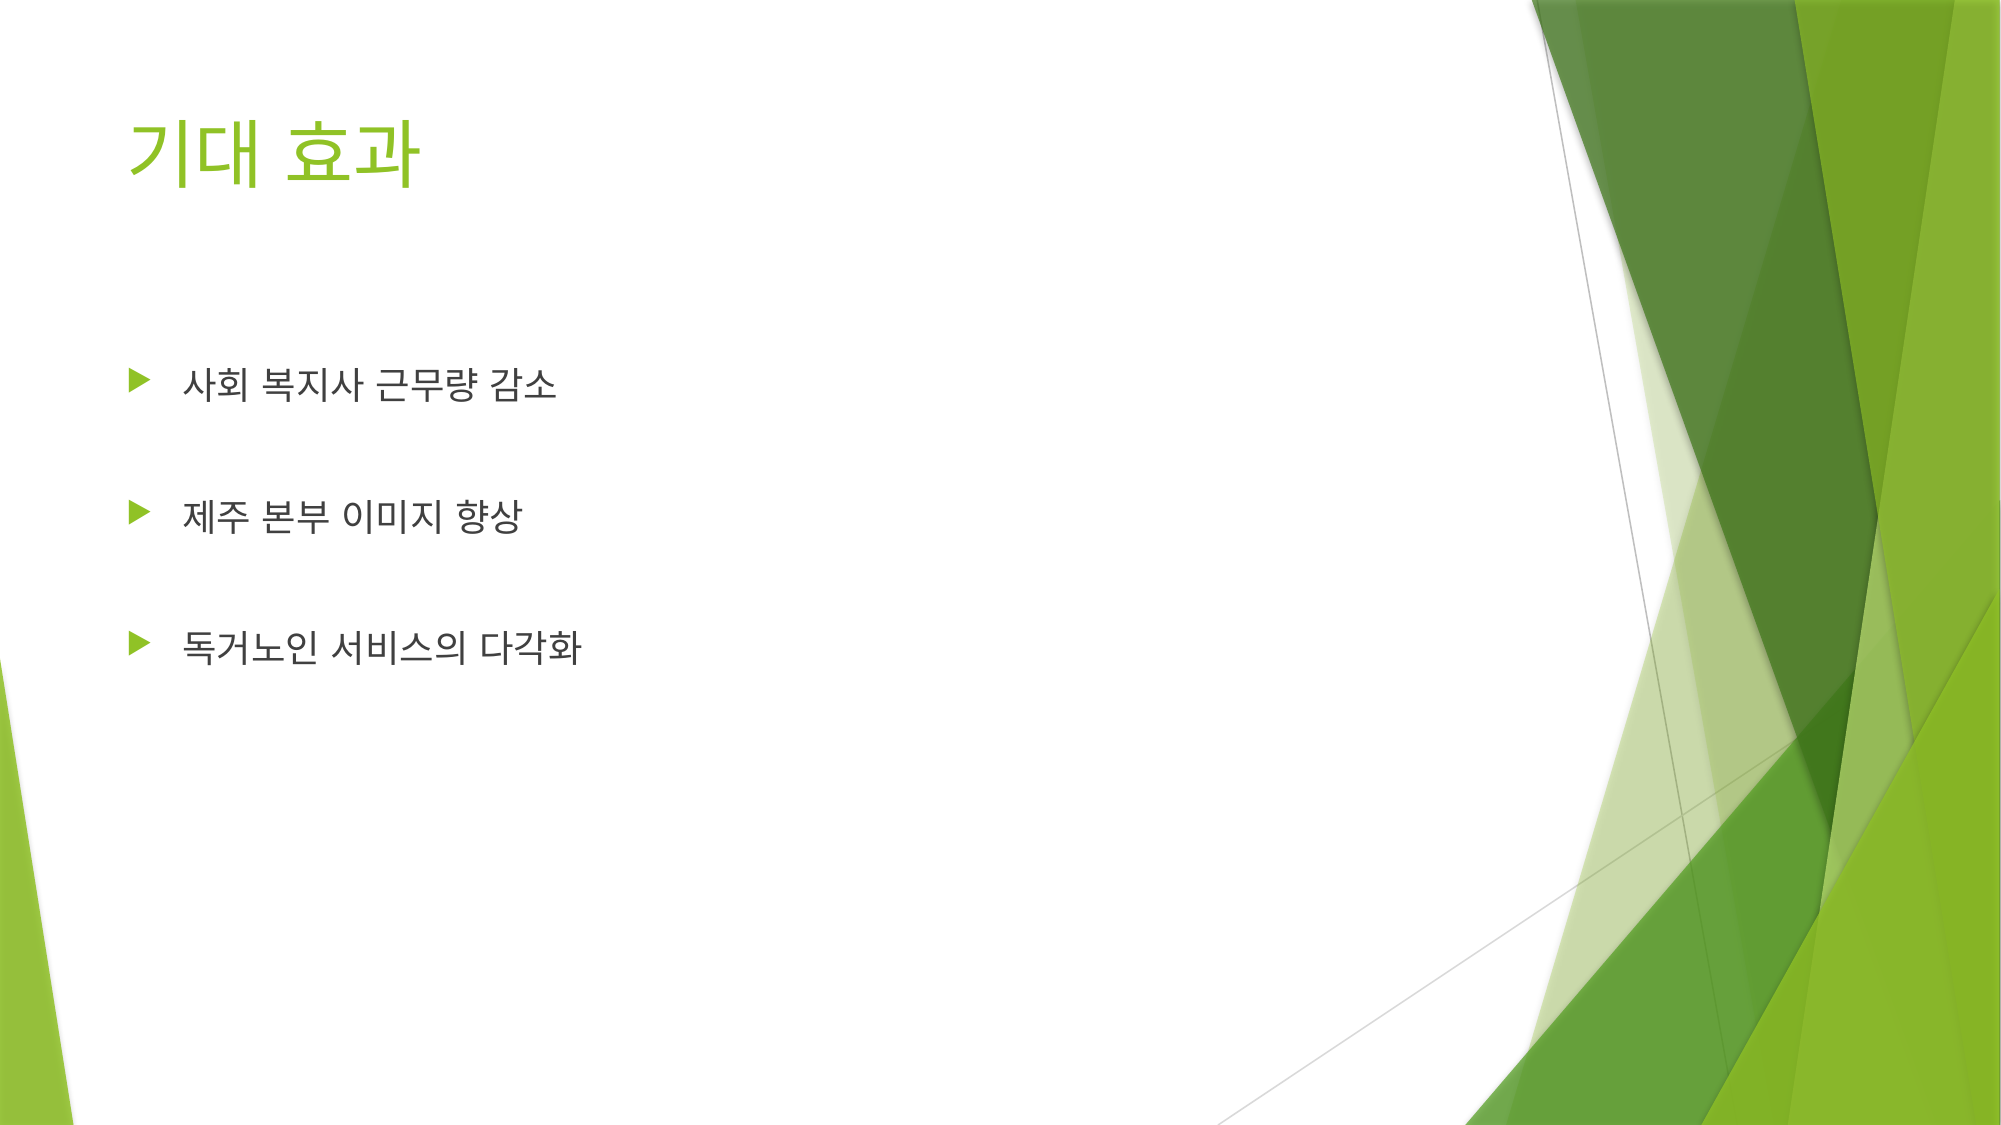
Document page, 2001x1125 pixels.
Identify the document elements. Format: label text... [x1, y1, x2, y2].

title 기대 효과 [111, 99, 1522, 317]
list 사회 복지사 근무량 감소 제주 본부 이미지 향상 독거노인 서비스의 다각화 [111, 354, 1522, 992]
